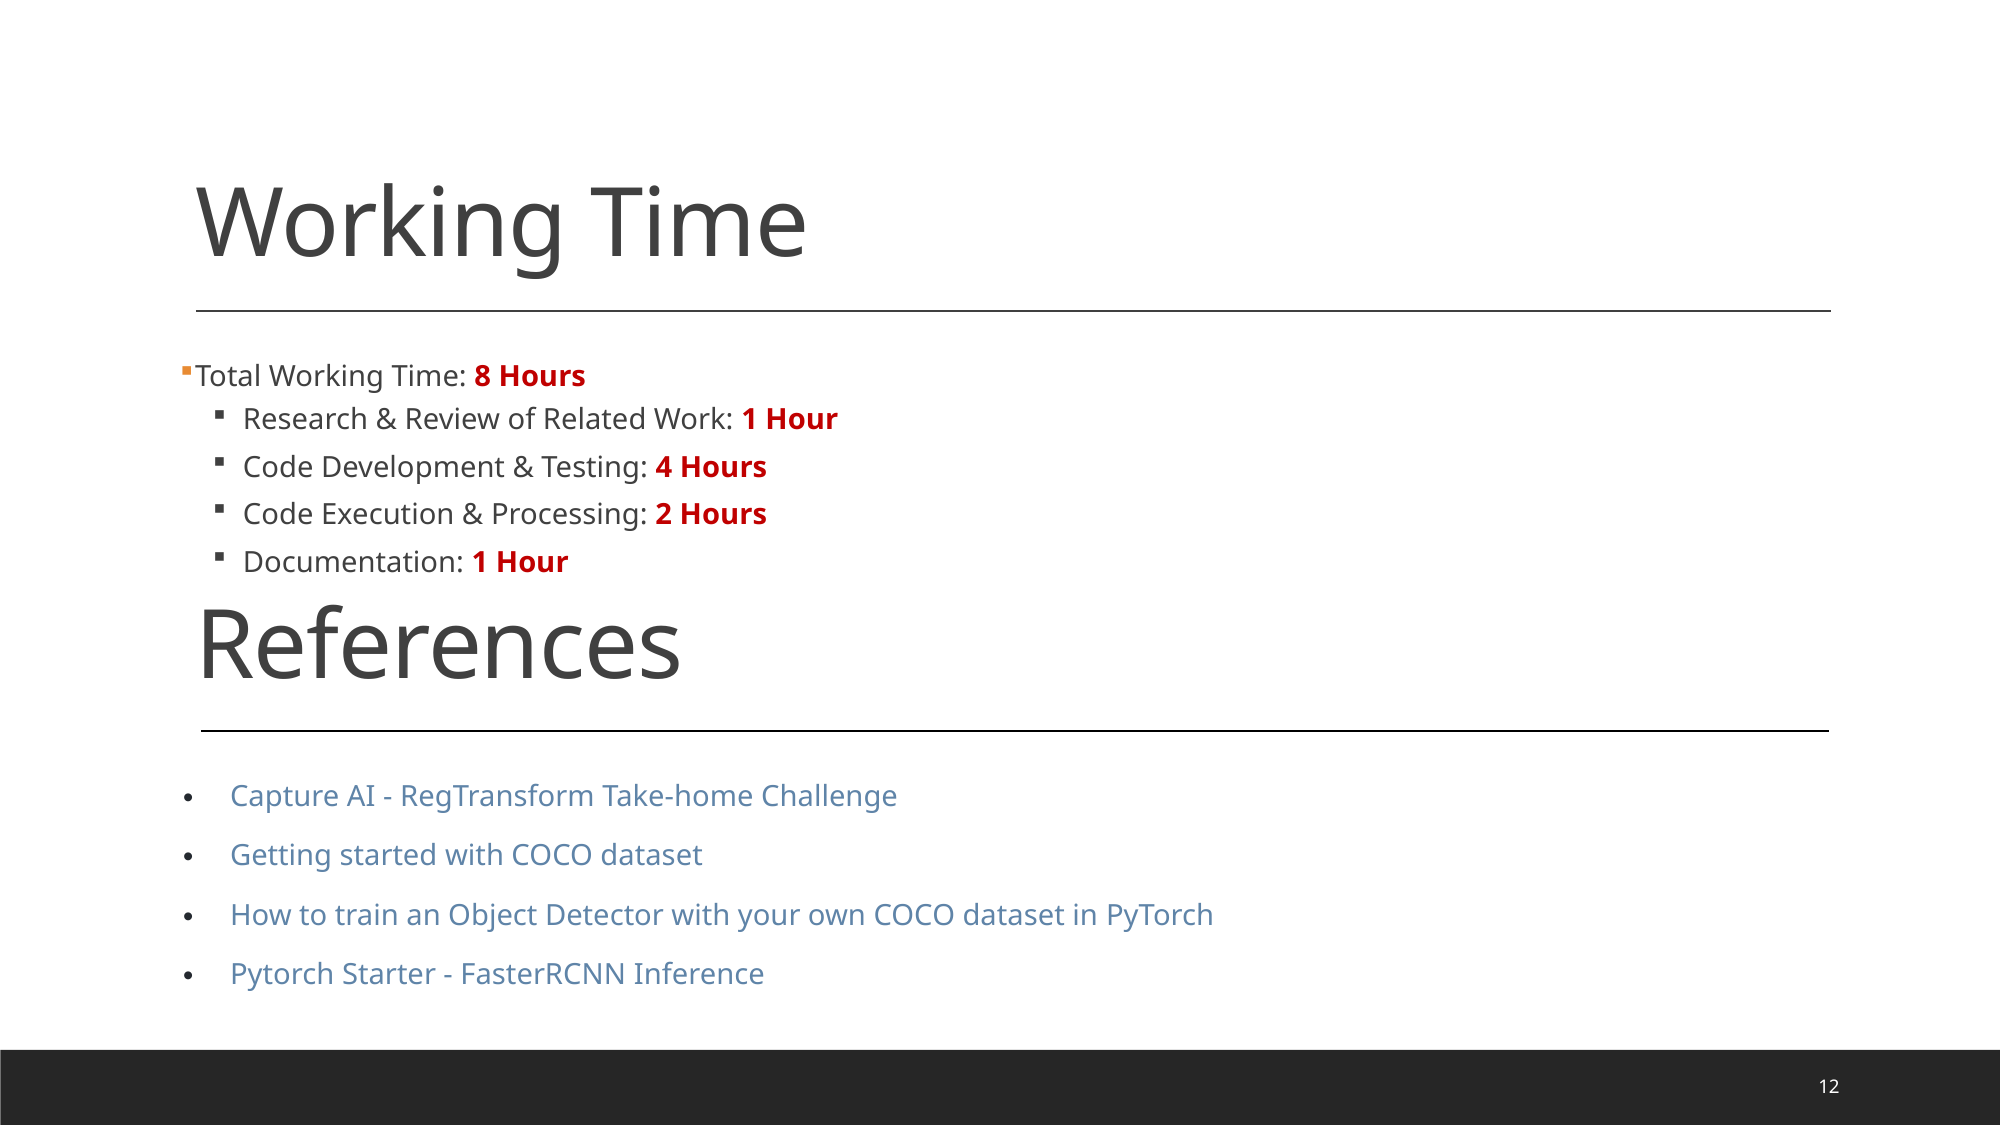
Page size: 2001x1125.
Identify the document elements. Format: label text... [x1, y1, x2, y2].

text_box References [179, 468, 1830, 707]
title Working Time [180, 47, 1830, 285]
text_box [181, 530, 1832, 749]
text_box Capture AI - RegTransform Take-home Challenge Getting started with COCO dataset How to train an Object Detector with your own COCO dataset in PyTorch Pytorch Starter - FasterRCNN Inference [168, 749, 1832, 1003]
slide_number 12 [1803, 1057, 1932, 1118]
text_box Total Working Time: 8 Hours Research & Review of Related Work: 1 Hour Code Development & Testing: 4 Hours Code Execution & Processing: 2 Hours Documentation: 1 Hour [179, 346, 1809, 468]
